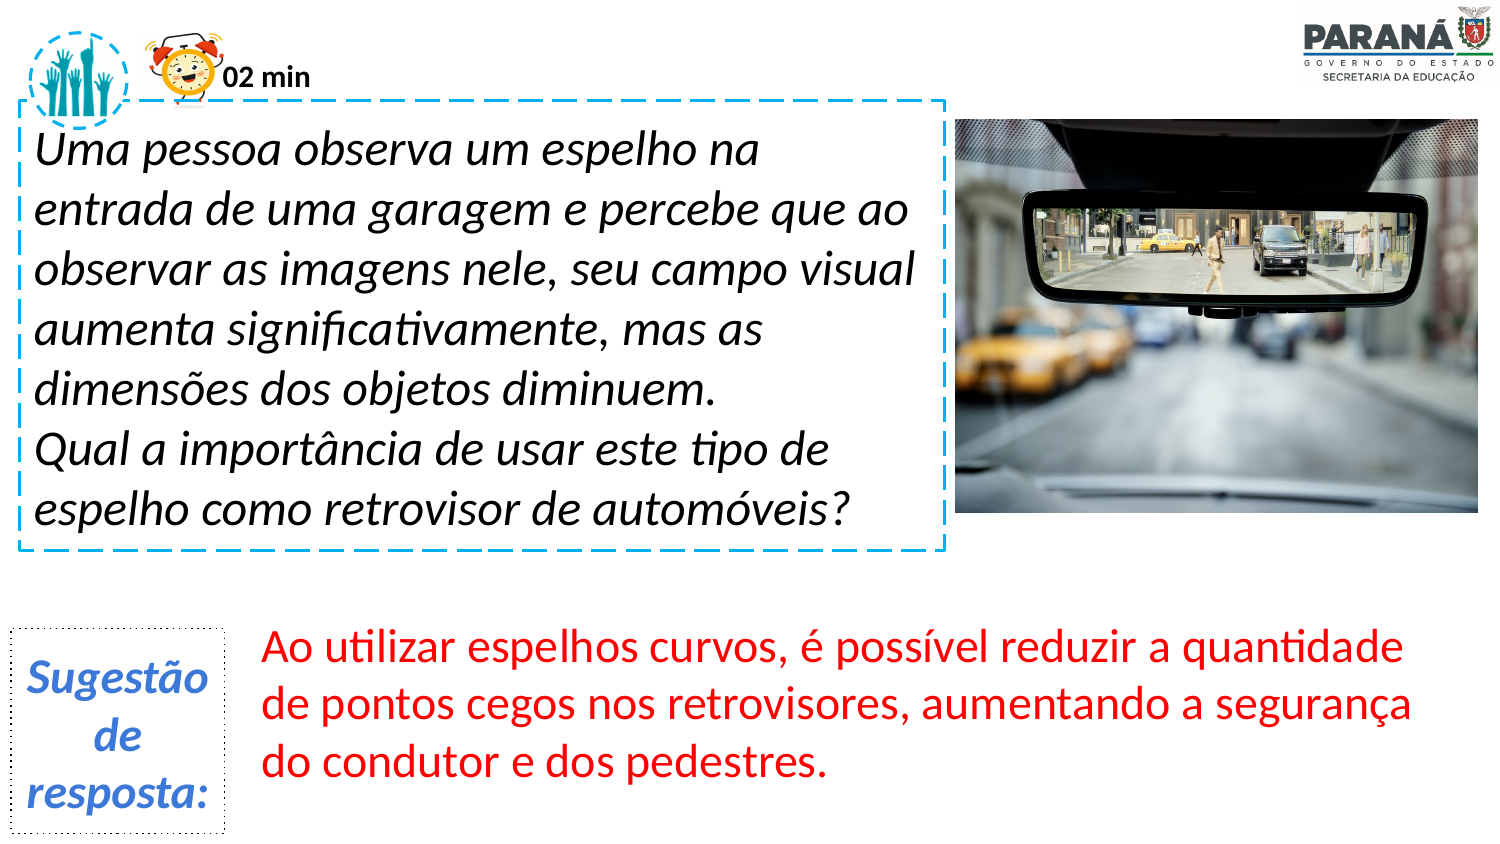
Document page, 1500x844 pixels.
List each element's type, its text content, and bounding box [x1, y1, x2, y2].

picture [1300, 0, 1500, 84]
text_box [30, 32, 127, 129]
text_box 02 min [230, 55, 333, 95]
picture [142, 32, 225, 110]
text_box Ao utilizar espelhos curvos, é possível reduzir a quantidade de pontos cegos nos retrovisores, aumentando a segurança do condutor e dos pedestres. [246, 599, 1443, 802]
text_box Sugestão de resposta: [11, 628, 225, 834]
picture [954, 119, 1478, 513]
text_box Uma pessoa observa um espelho na entrada de uma garagem e percebe que ao observar as imagens nele, seu campo visual aumenta significativamente, mas as dimensões dos objetos diminuem. Qual a importância de usar este tipo de espelho como retrovisor de automóveis? [19, 100, 945, 551]
